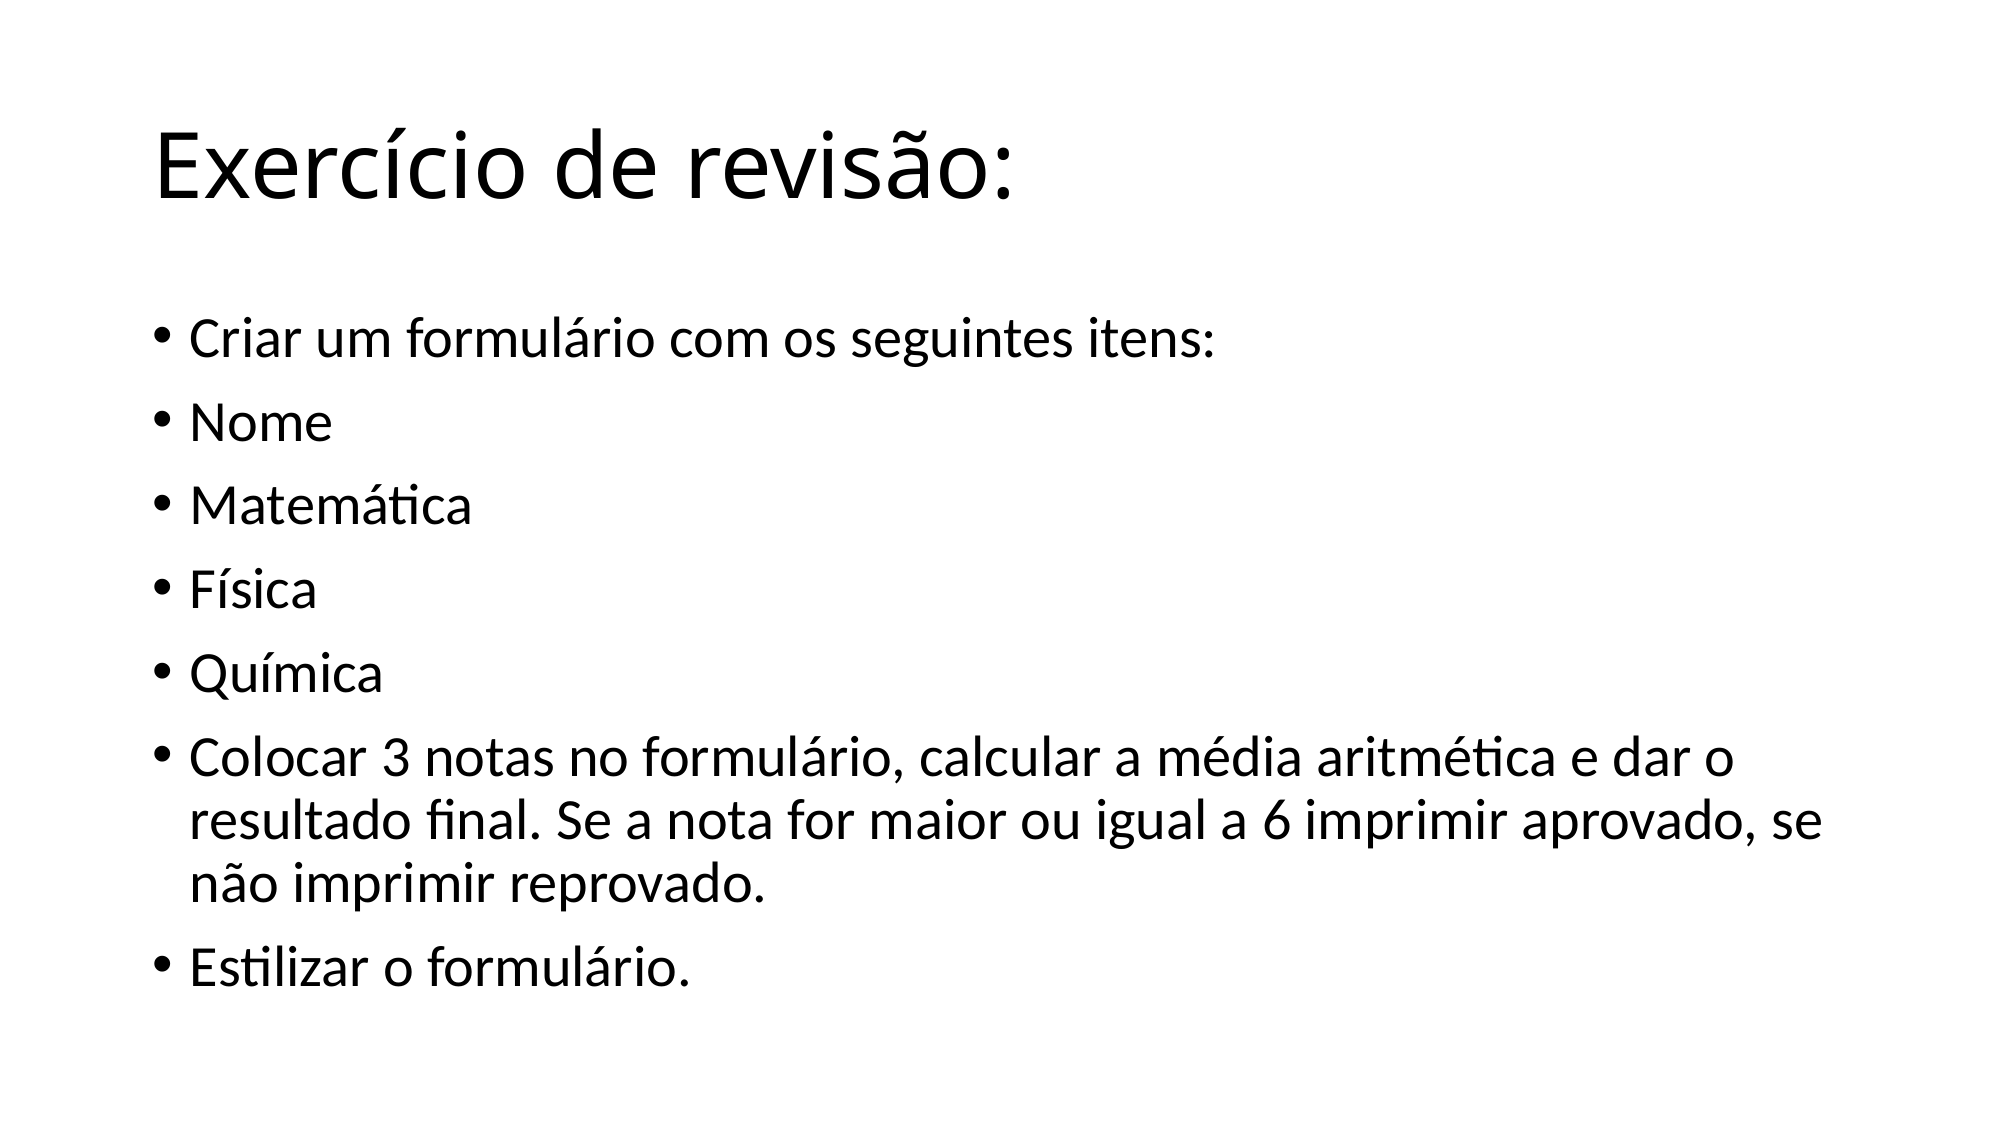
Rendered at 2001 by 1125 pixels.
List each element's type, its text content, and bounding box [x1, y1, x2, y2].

list Criar um formulário com os seguintes itens: Nome Matemática Física Química Colocar 3 notas no formulário, calcular a média aritmética e dar o resultado final. Se a nota for maior ou igual a 6 imprimir aprovado, se não imprimir reprovado. Estilizar o formulário. [137, 299, 1863, 1014]
title Exercício de revisão: [137, 59, 1863, 278]
